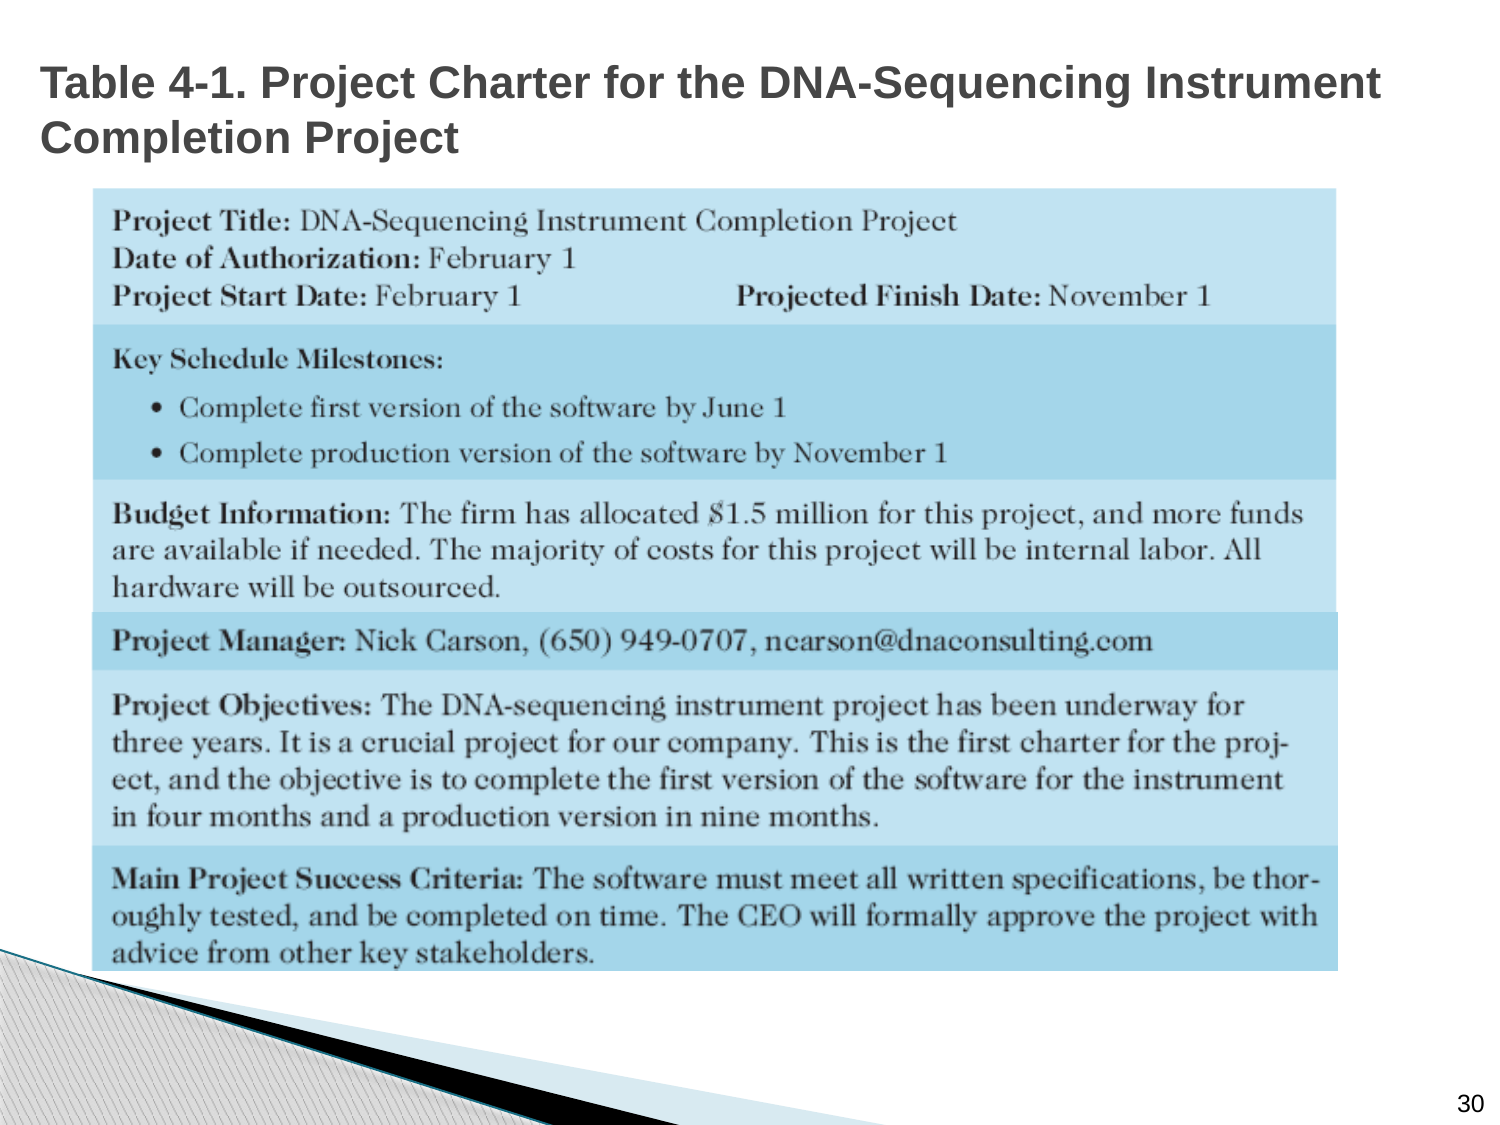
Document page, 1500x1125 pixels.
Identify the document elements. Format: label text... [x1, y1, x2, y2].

slide_number 30 [1412, 1065, 1500, 1125]
picture [74, 187, 1338, 972]
title Table 4-1. Project Charter for the DNA-Sequencing Instrument Completion Project [24, 45, 1463, 233]
